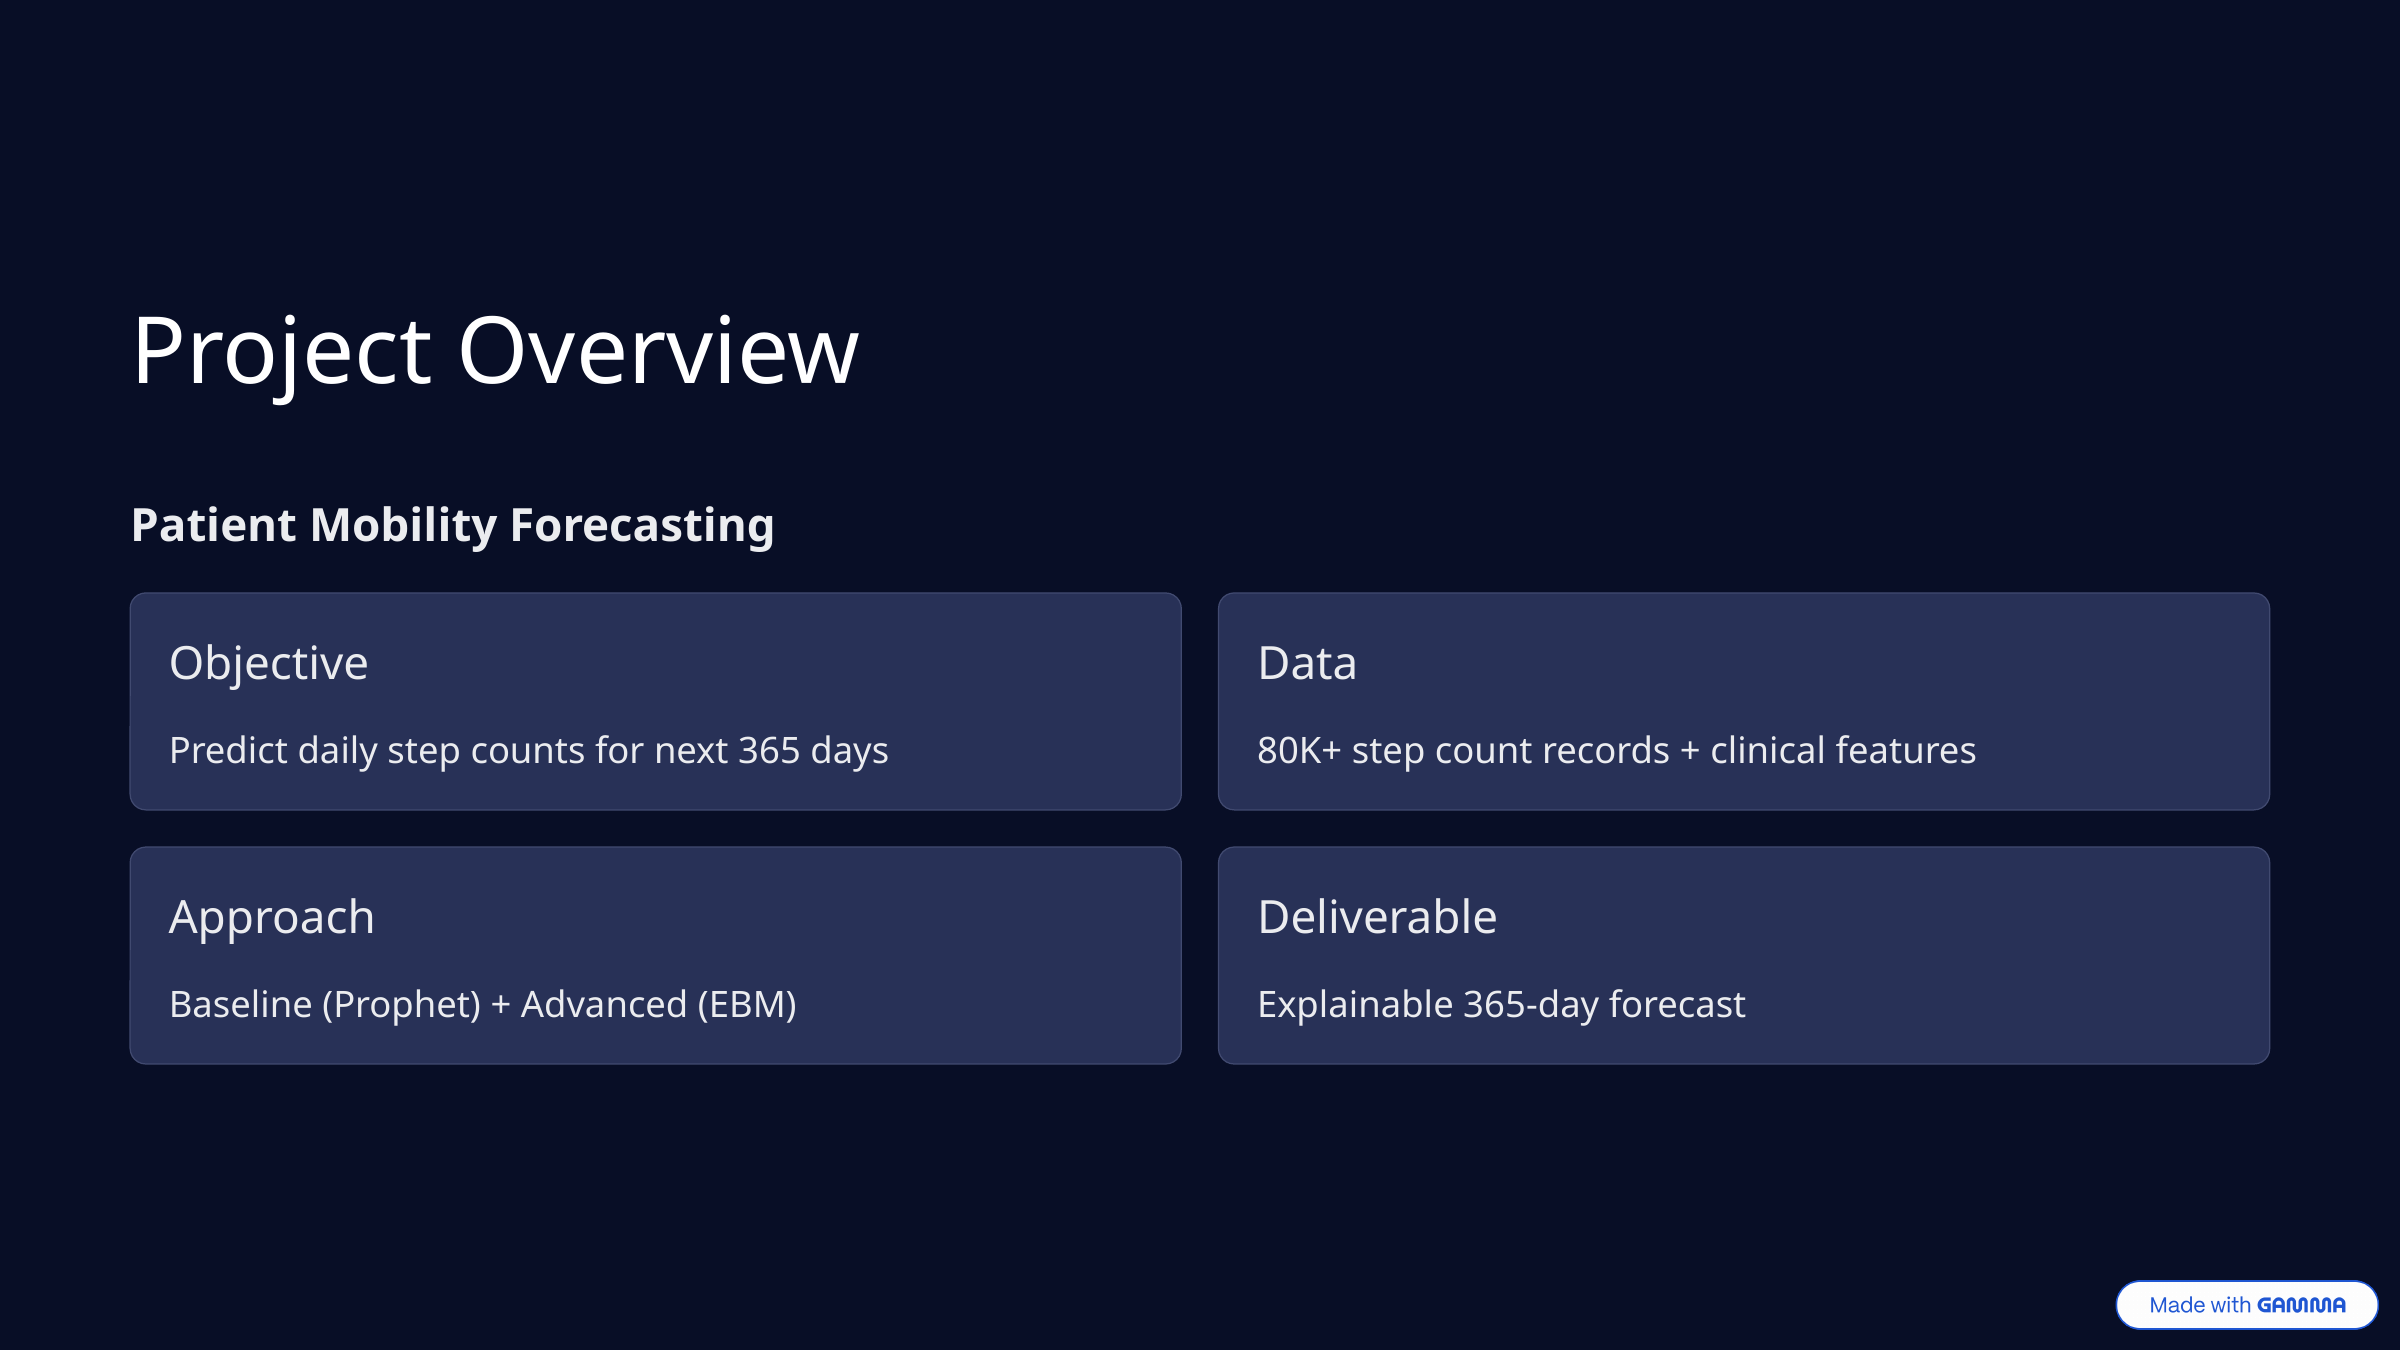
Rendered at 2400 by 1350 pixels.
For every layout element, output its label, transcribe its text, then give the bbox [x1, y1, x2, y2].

text_box [130, 592, 1182, 810]
text_box 80K+ step count records + clinical features [1256, 711, 2232, 772]
text_box Deliverable [1256, 885, 1723, 944]
picture [2106, 1271, 2389, 1339]
text_box [1218, 847, 2270, 1064]
text_box Baseline (Prophet) + Advanced (EBM) [168, 965, 1143, 1026]
text_box [1218, 592, 2270, 810]
text_box Data [1256, 631, 1723, 690]
text_box Objective [168, 631, 634, 690]
text_box Predict daily step counts for next 365 days [168, 711, 1143, 772]
text_box Patient Mobility Forecasting [130, 476, 2270, 551]
text_box Approach [168, 885, 634, 944]
text_box Project Overview [130, 286, 1061, 403]
text_box Explainable 365-day forecast [1256, 965, 2232, 1026]
text_box [130, 847, 1182, 1064]
